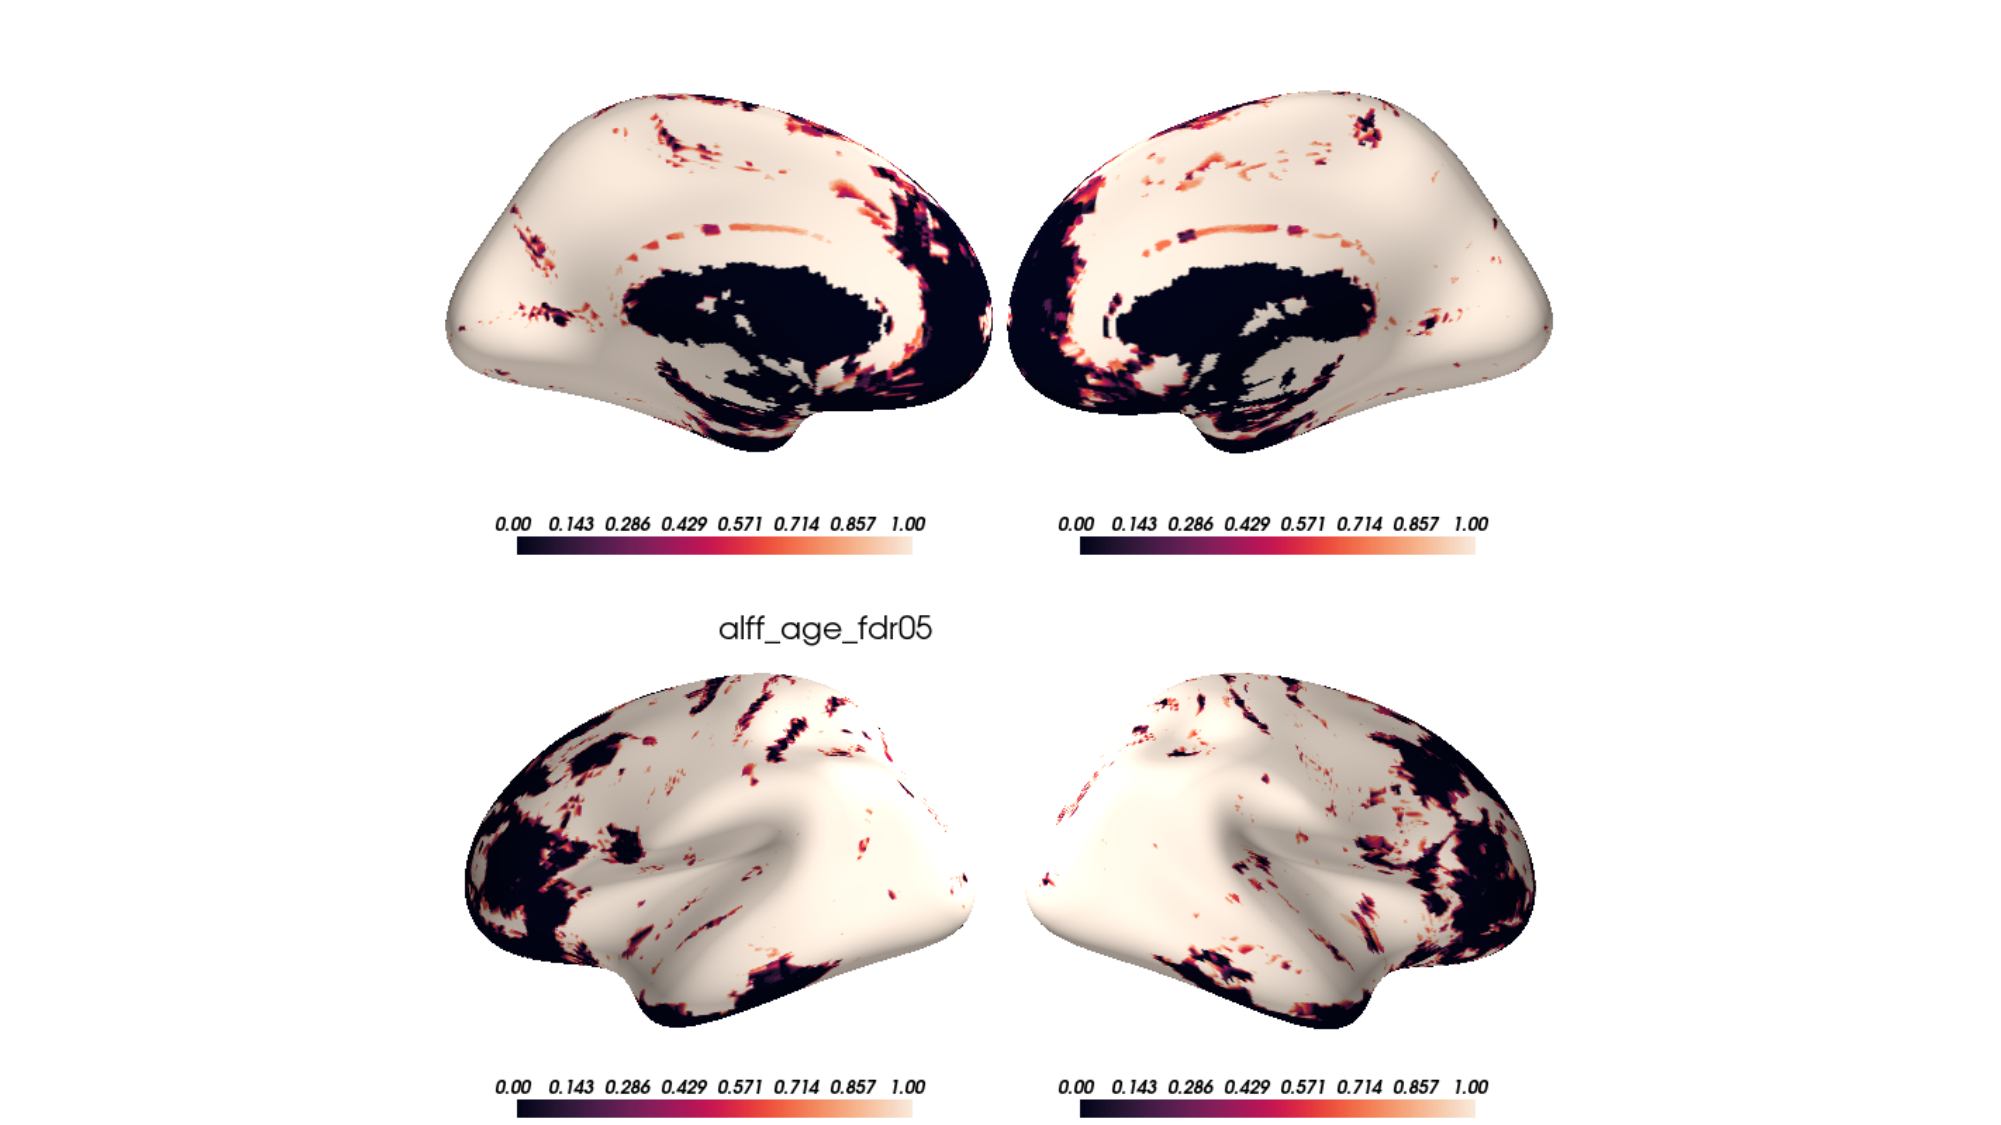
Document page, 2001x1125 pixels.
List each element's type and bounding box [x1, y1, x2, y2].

picture [437, 0, 1563, 1125]
